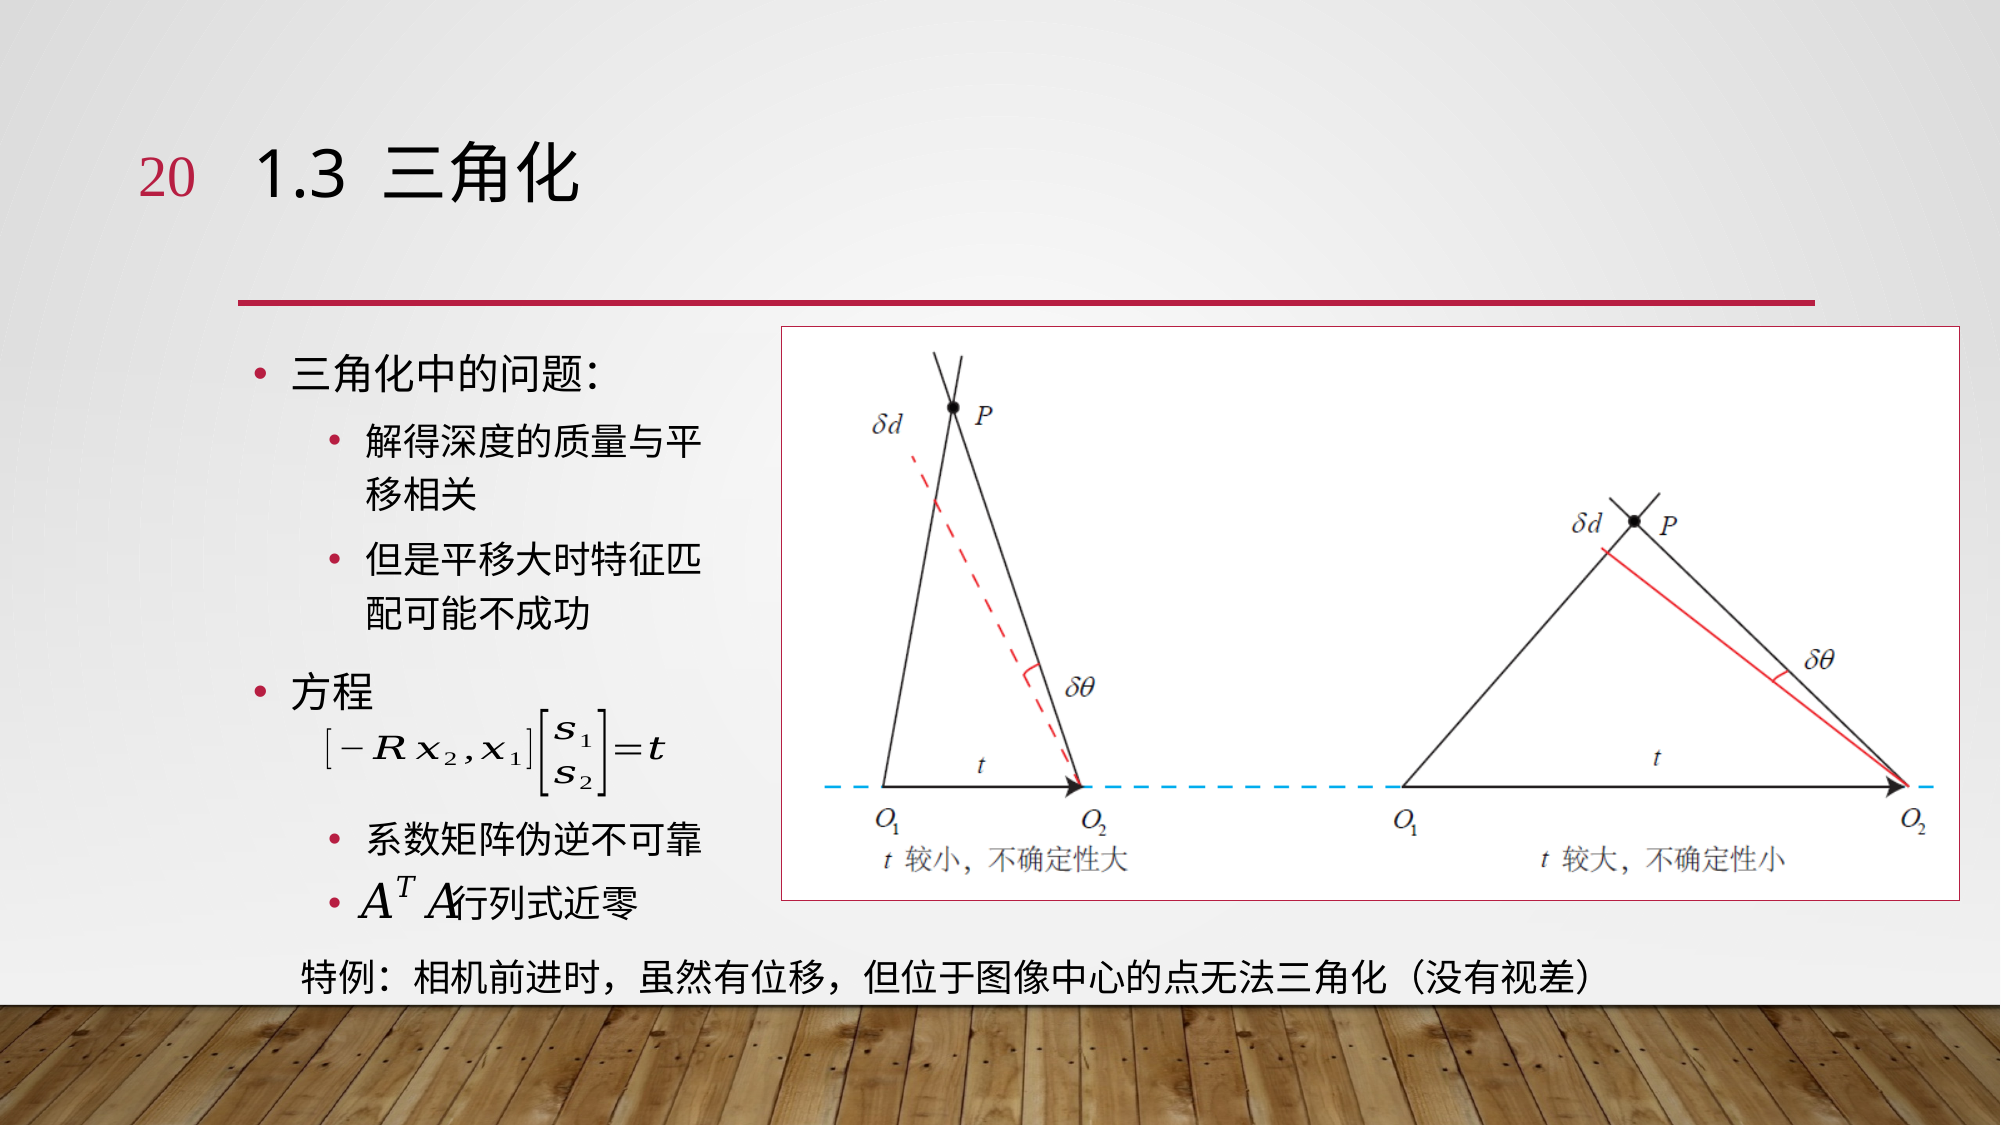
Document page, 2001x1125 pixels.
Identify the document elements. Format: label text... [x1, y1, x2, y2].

text_box 特例：相机前进时，虽然有位移，但位于图像中心的点无法三角化（没有视差） [285, 946, 1629, 1006]
picture [781, 326, 1960, 901]
title 1.3 三角化 [238, 131, 1814, 305]
picture [0, 1005, 2000, 1125]
list 三角化中的问题： 解得深度的质量与平移相关 但是平移大时特征匹配可能不成功 方程 系数矩阵伪逆不可靠 行列式近零 [238, 330, 755, 987]
slide_number 20 [78, 131, 212, 214]
